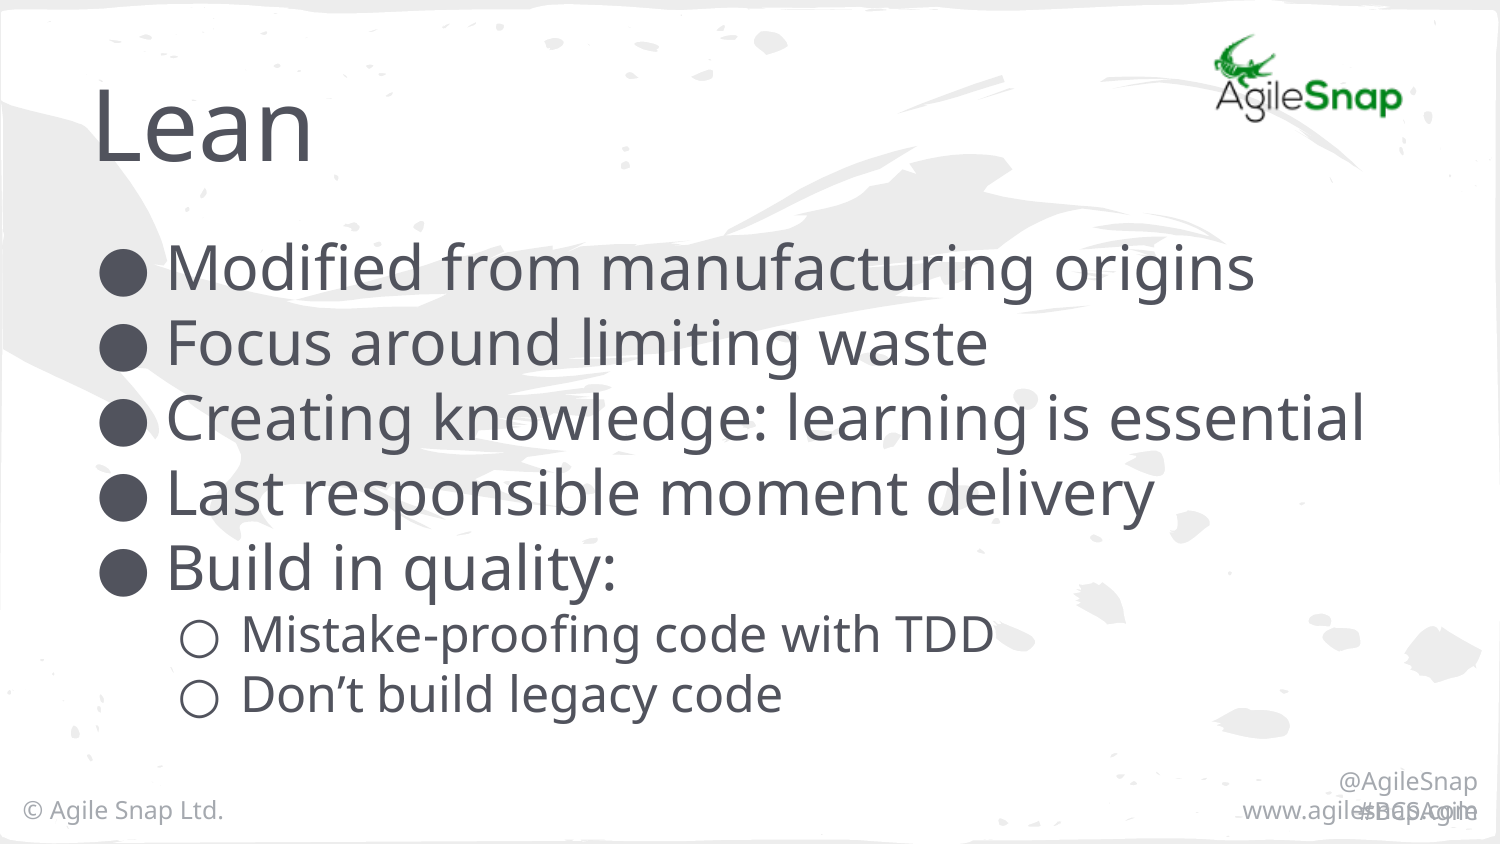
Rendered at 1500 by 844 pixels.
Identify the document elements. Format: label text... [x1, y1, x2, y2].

title Lean [75, 25, 1425, 197]
list Modified from manufacturing origins Focus around limiting waste Creating knowledge: learning is essential Last responsible moment delivery Build in quality: Mistake-proofing code with TDD Don’t build legacy code [75, 212, 1425, 808]
